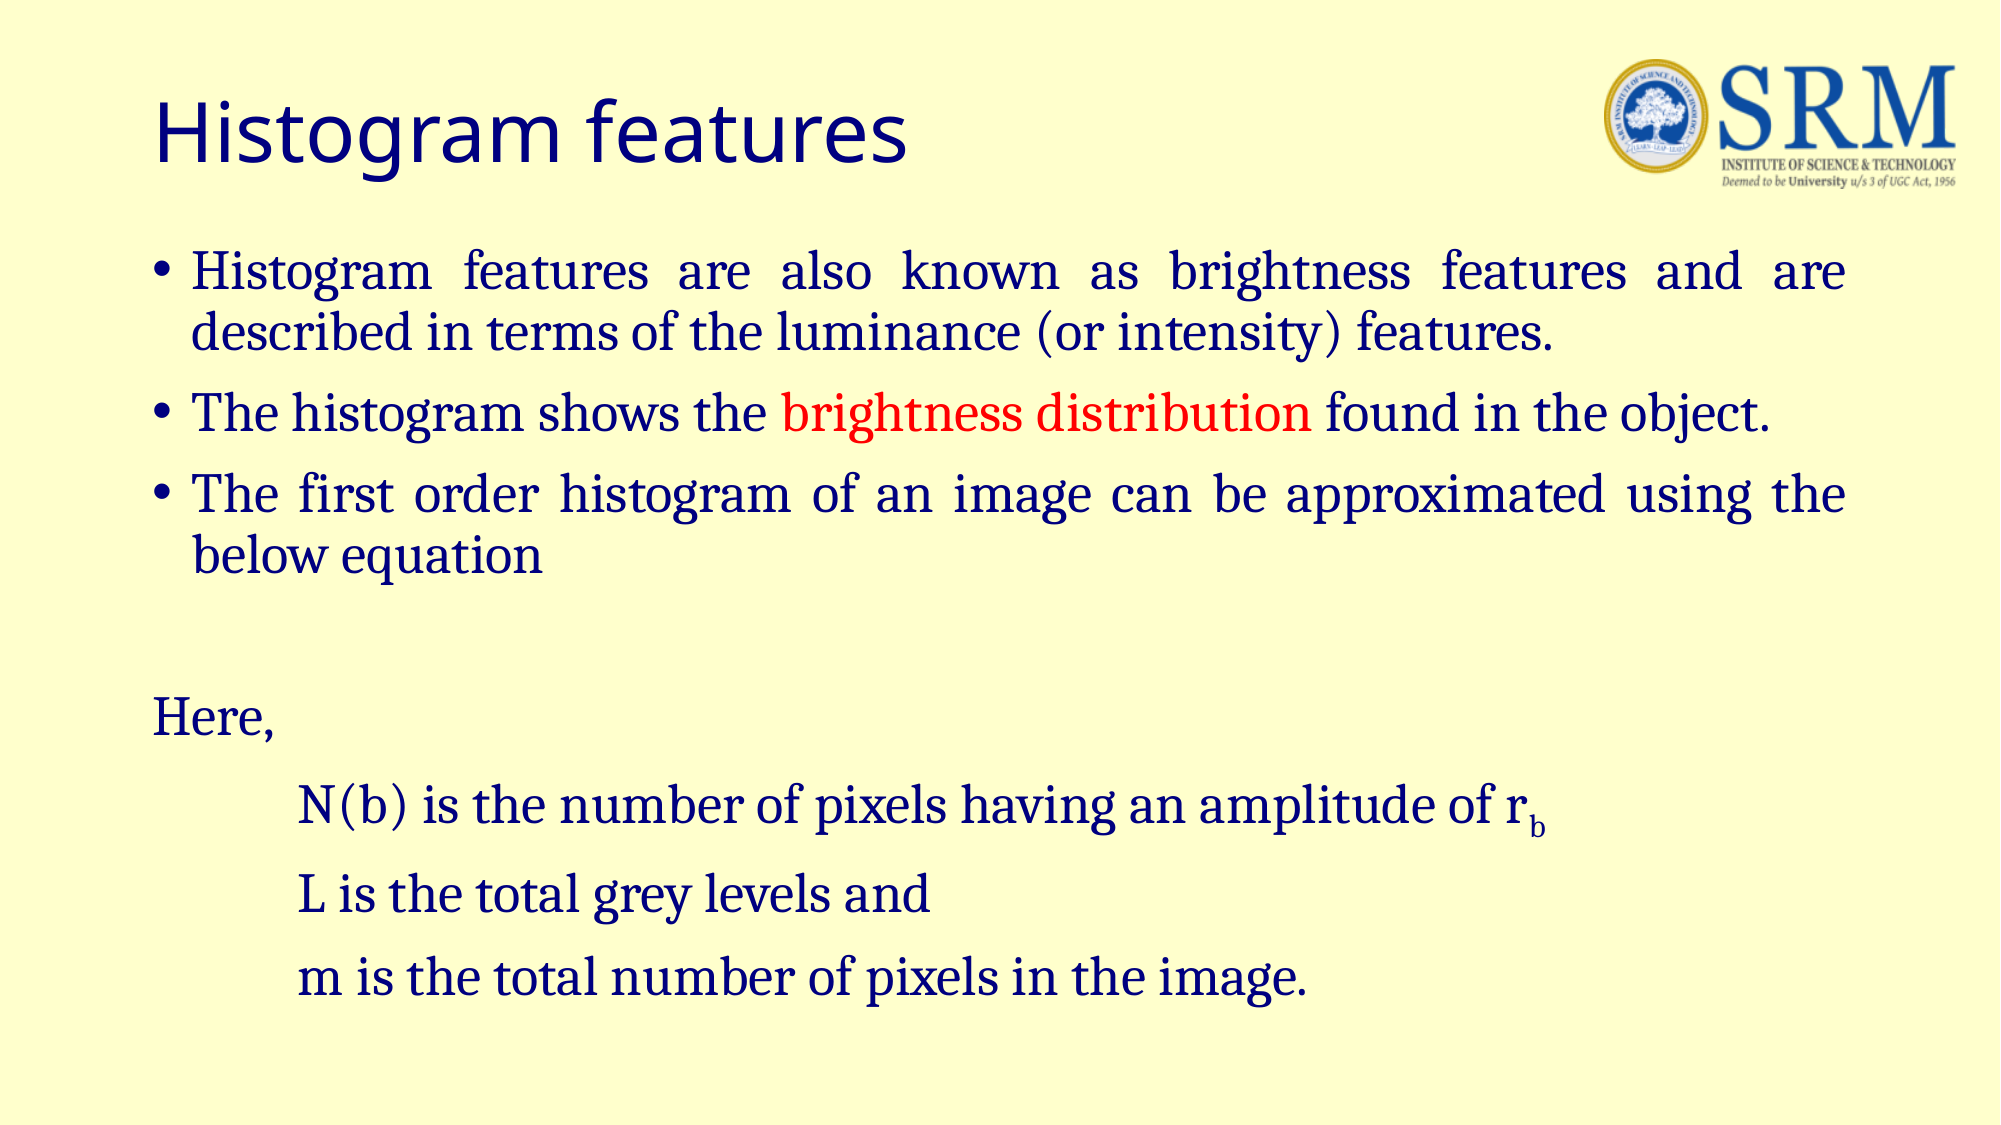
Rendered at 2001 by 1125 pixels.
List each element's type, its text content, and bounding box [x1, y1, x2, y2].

title Histogram features [137, 59, 1594, 211]
picture [1604, 59, 1956, 189]
